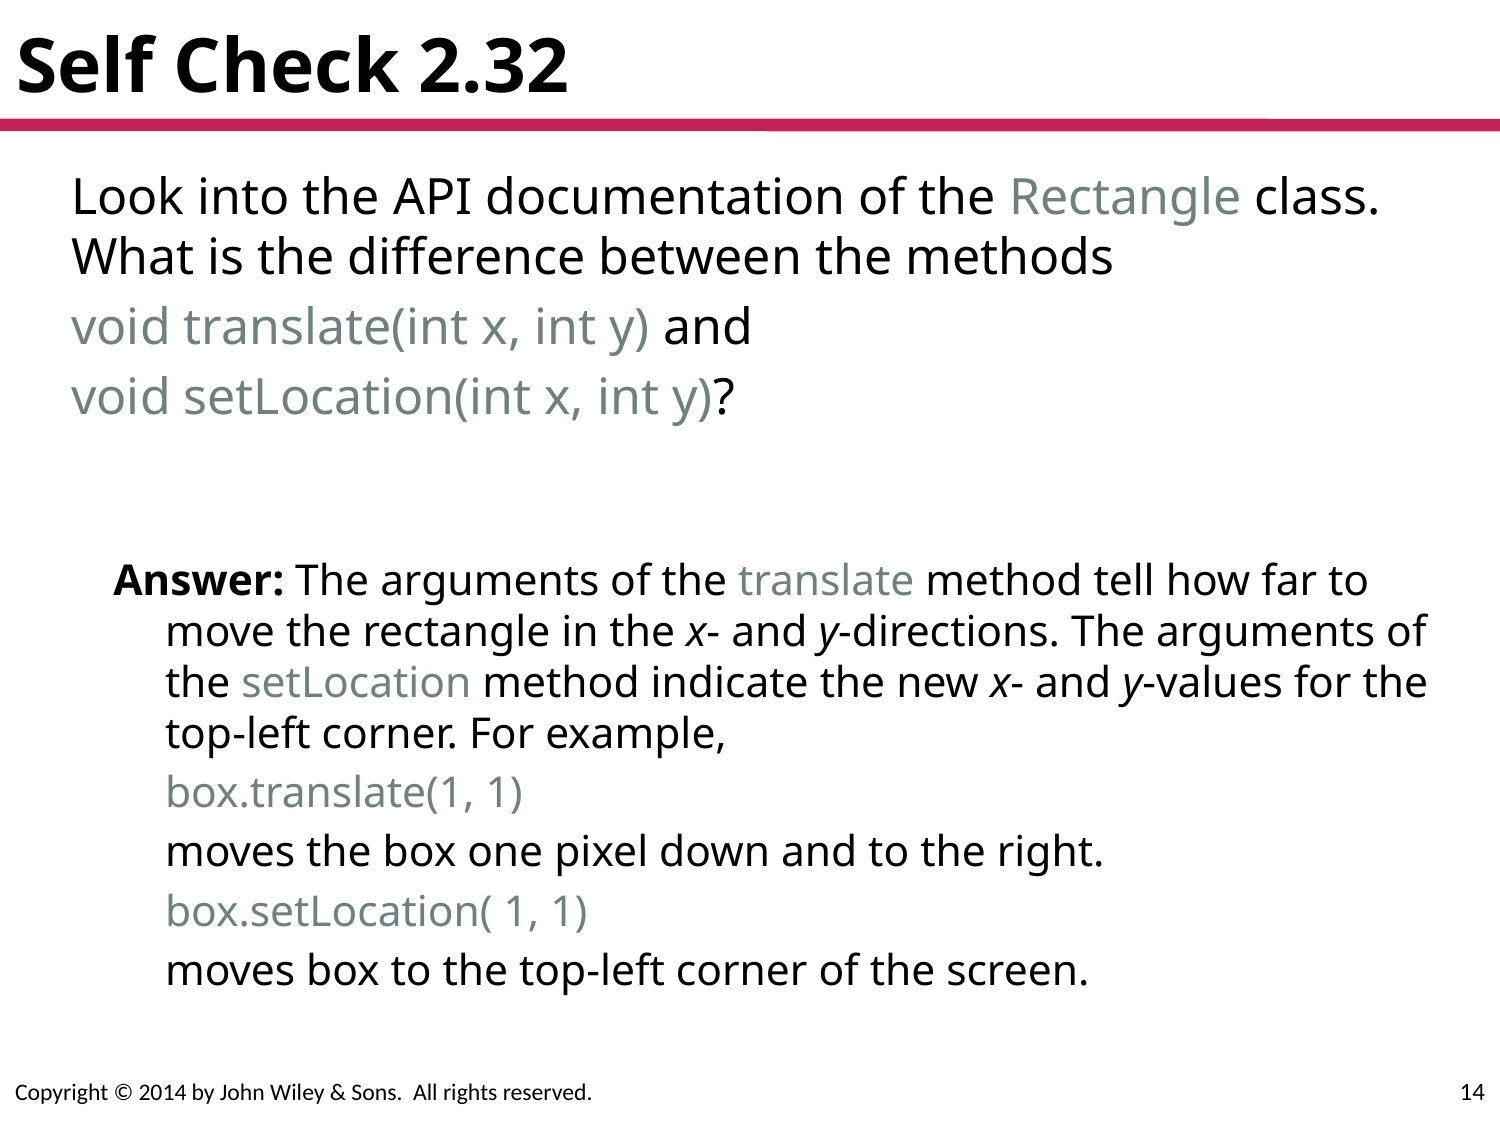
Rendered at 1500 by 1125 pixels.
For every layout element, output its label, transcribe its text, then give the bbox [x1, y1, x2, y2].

title Self Check 2.32 [1, 0, 1500, 125]
list Answer: The arguments of the translate method tell how far to move the rectangle in the x- and y-directions. The arguments of the setLocation method indicate the new x- and y-values for the top-left corner. For example, box.translate(1, 1) moves the box one pixel down and to the right. box.setLocation( 1, 1) moves box to the top-left corner of the screen. [98, 545, 1450, 1007]
list Look into the API documentation of the Rectangle class. What is the difference between the methods void translate(int x, int y) and void setLocation(int x, int y)? [0, 157, 1424, 452]
